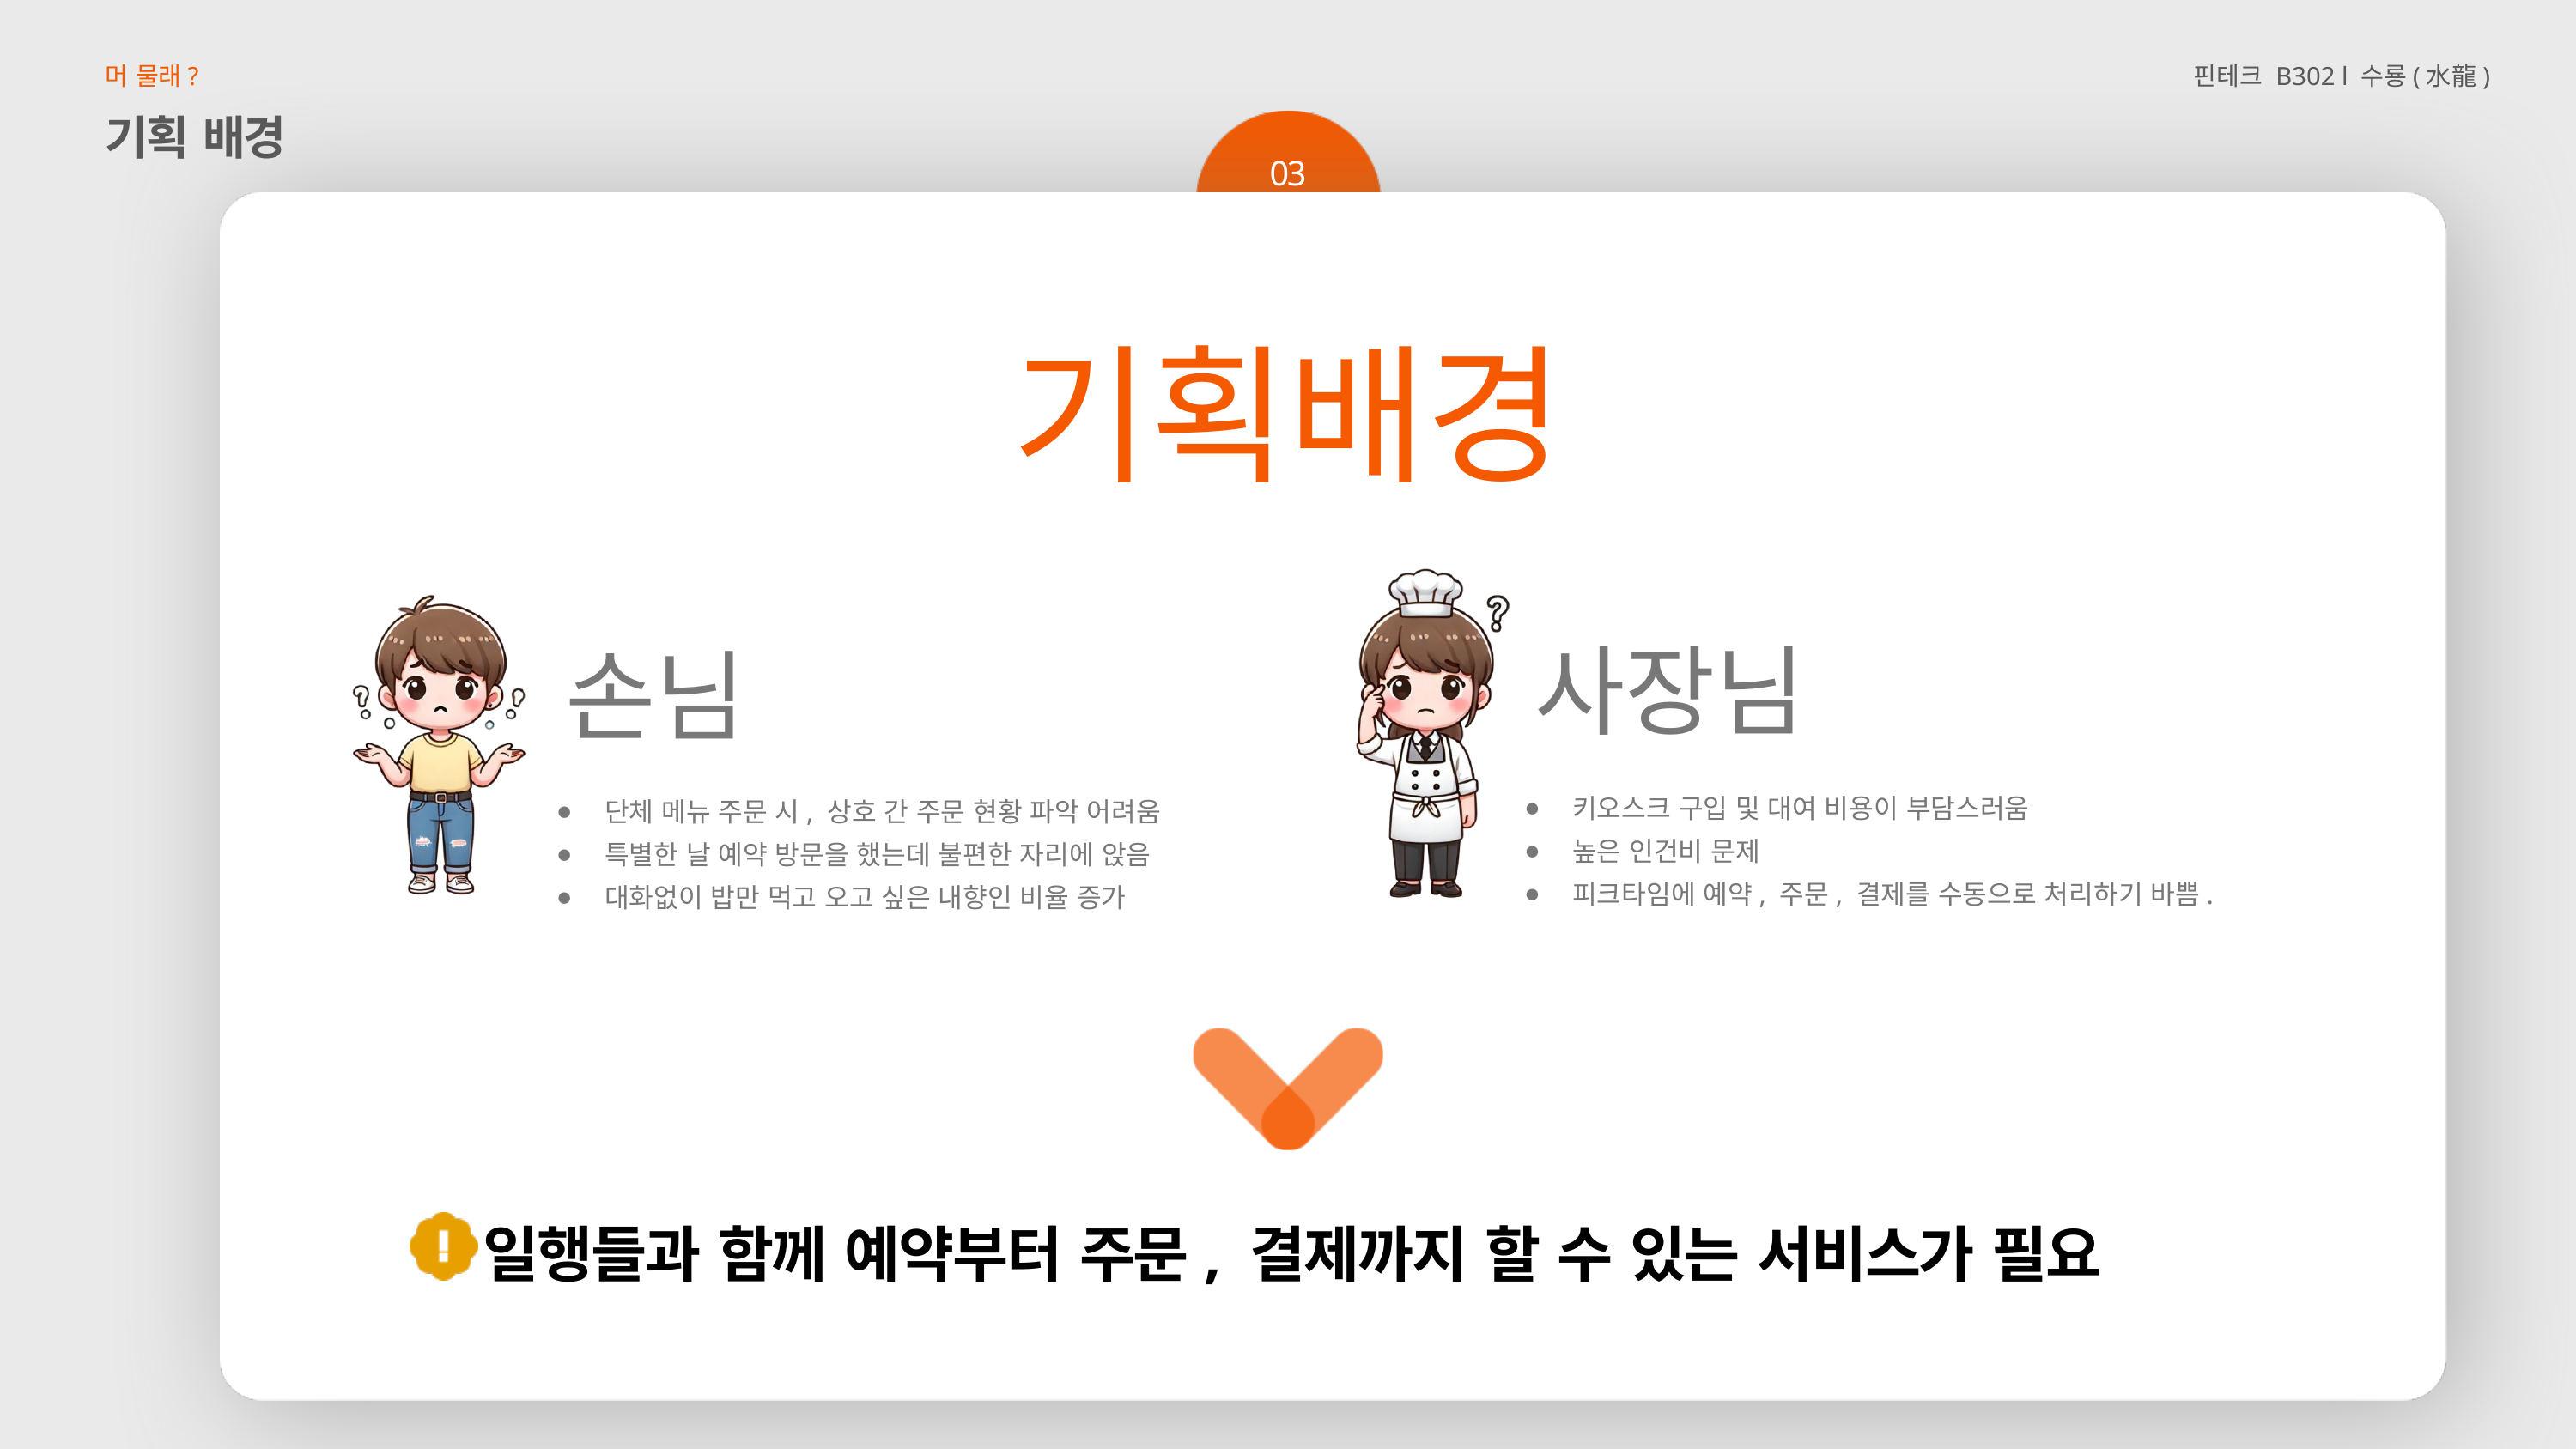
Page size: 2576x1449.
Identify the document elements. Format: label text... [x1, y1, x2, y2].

text_box 핀테크 B302 l 수룡(水龍) [2136, 55, 2490, 92]
picture [219, 110, 2448, 1401]
text_box 머 물래? [105, 55, 710, 92]
text_box 기획 배경 [105, 98, 437, 165]
